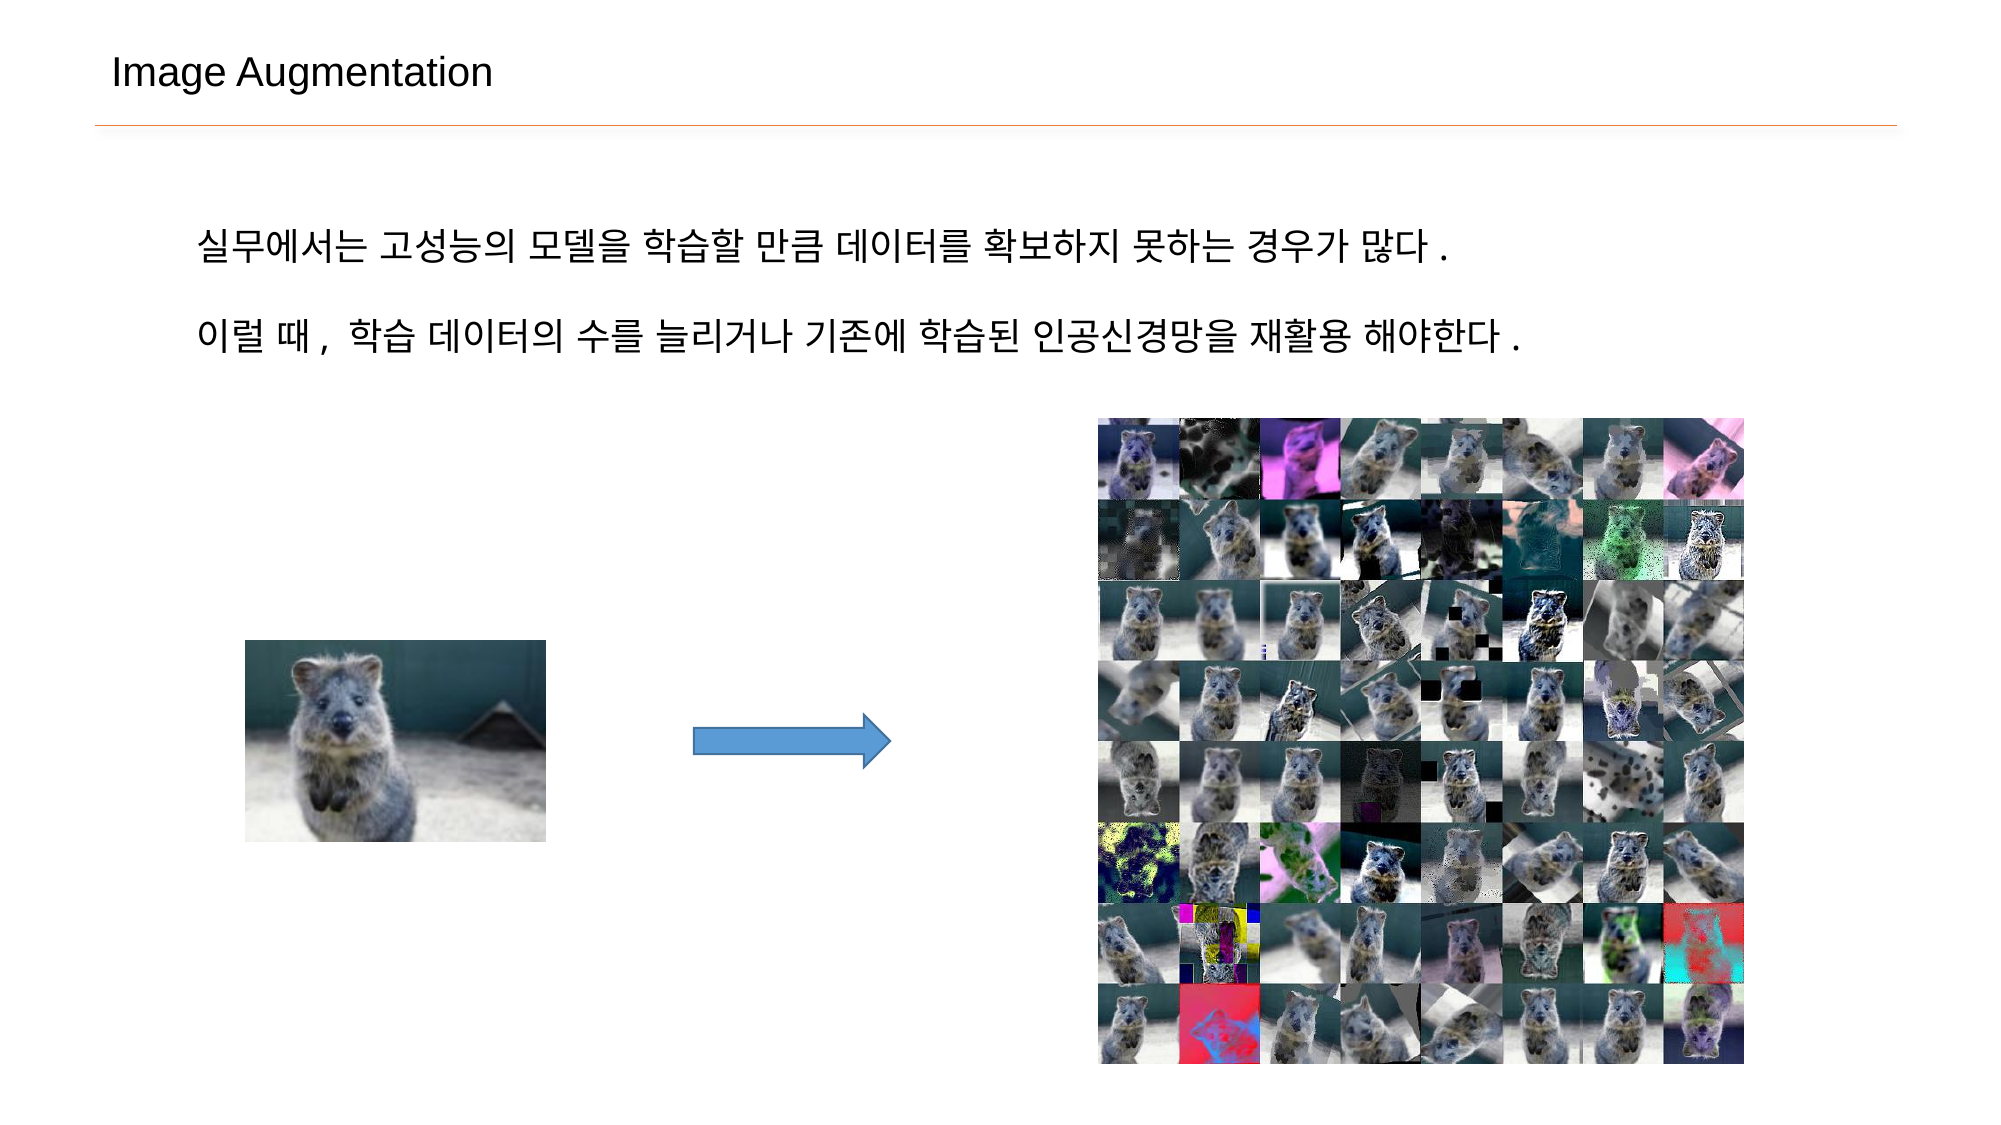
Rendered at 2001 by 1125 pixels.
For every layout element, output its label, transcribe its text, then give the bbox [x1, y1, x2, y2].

text_box 실무에서는 고성능의 모델을 학습할 만큼 데이터를 확보하지 못하는 경우가 많다. 이럴 때, 학습 데이터의 수를 늘리거나 기존에 학습된 인공신경망을 재활용 해야한다. [182, 215, 1768, 366]
picture [1097, 418, 1744, 1064]
text_box [692, 712, 892, 770]
picture [245, 640, 546, 842]
text_box Image Augmentation [96, 36, 509, 102]
